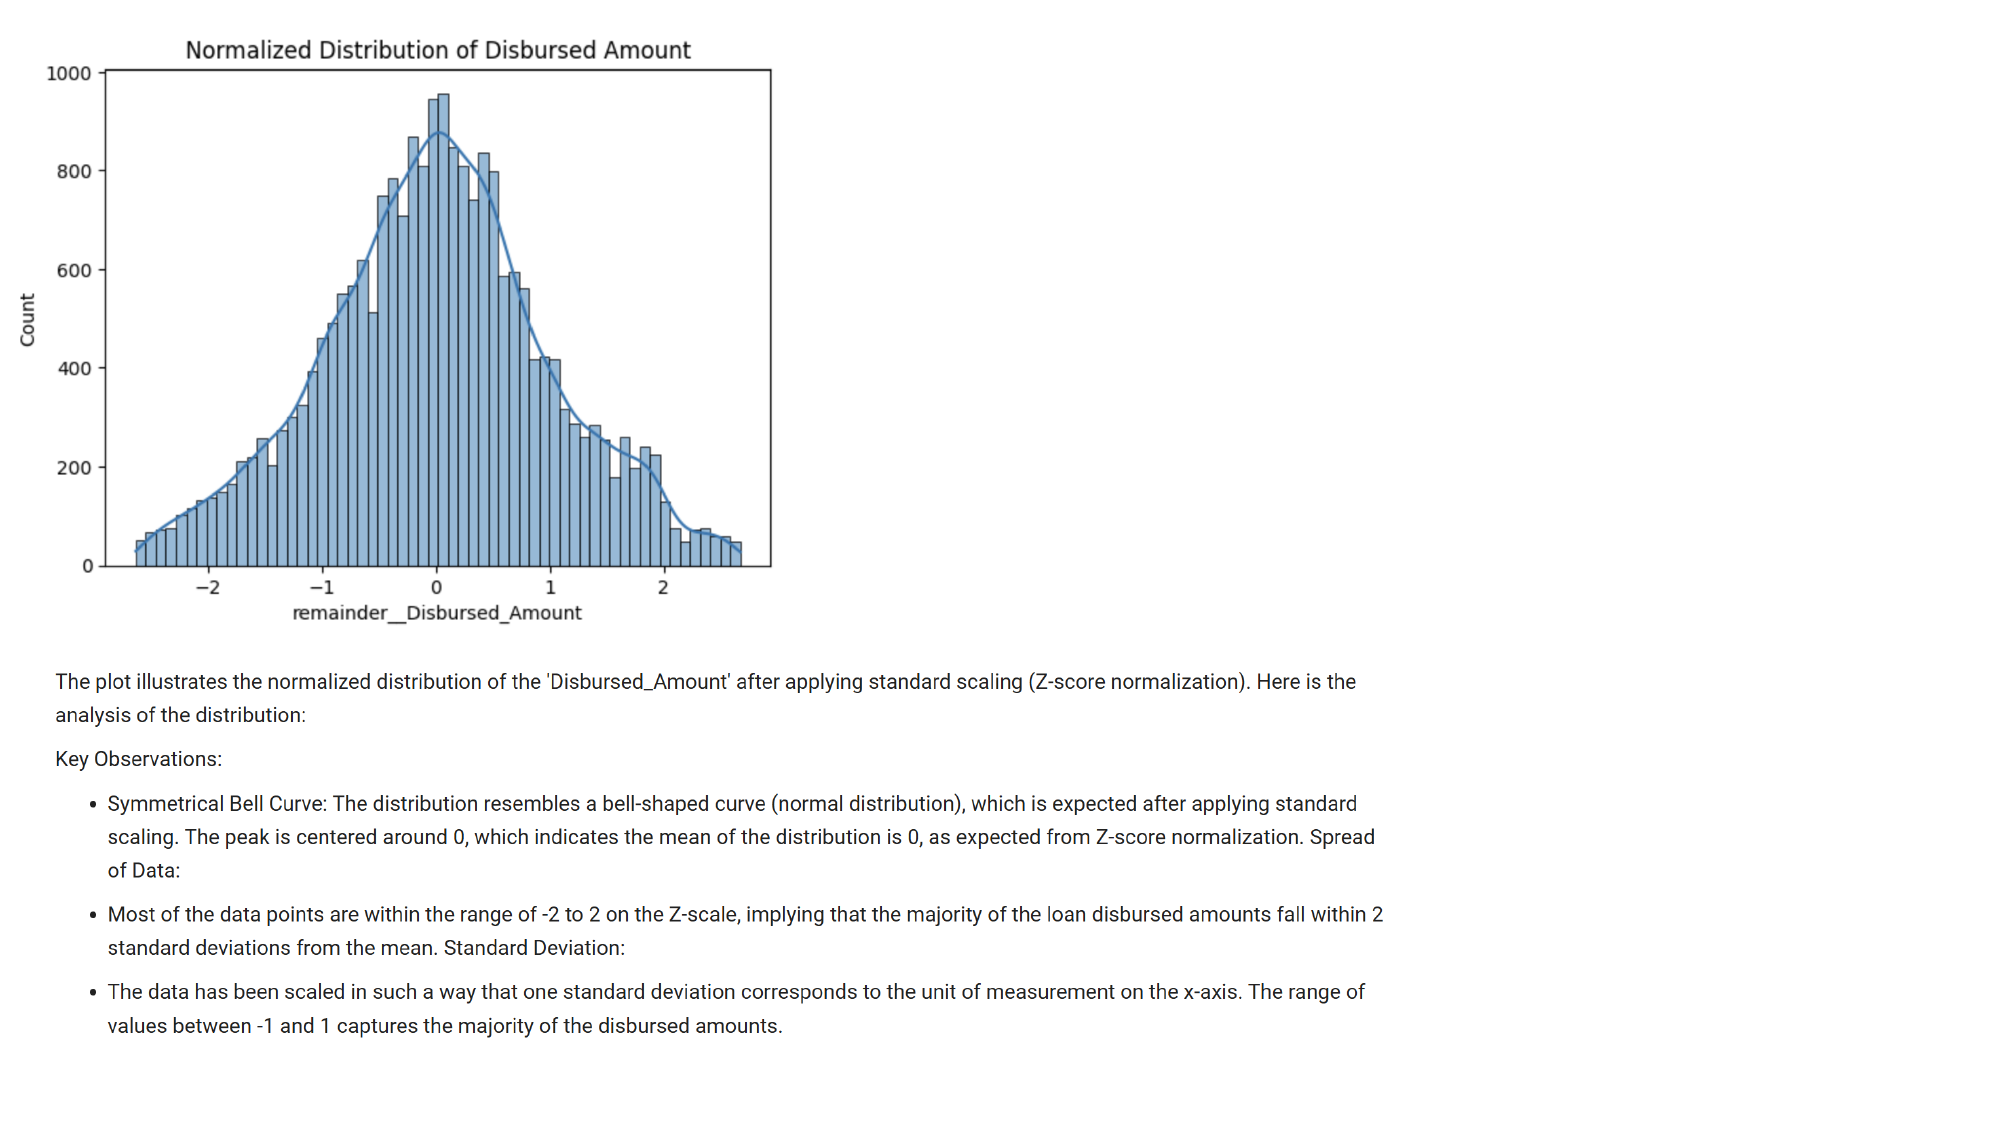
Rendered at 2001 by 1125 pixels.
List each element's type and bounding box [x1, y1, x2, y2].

picture [14, 16, 1413, 1068]
